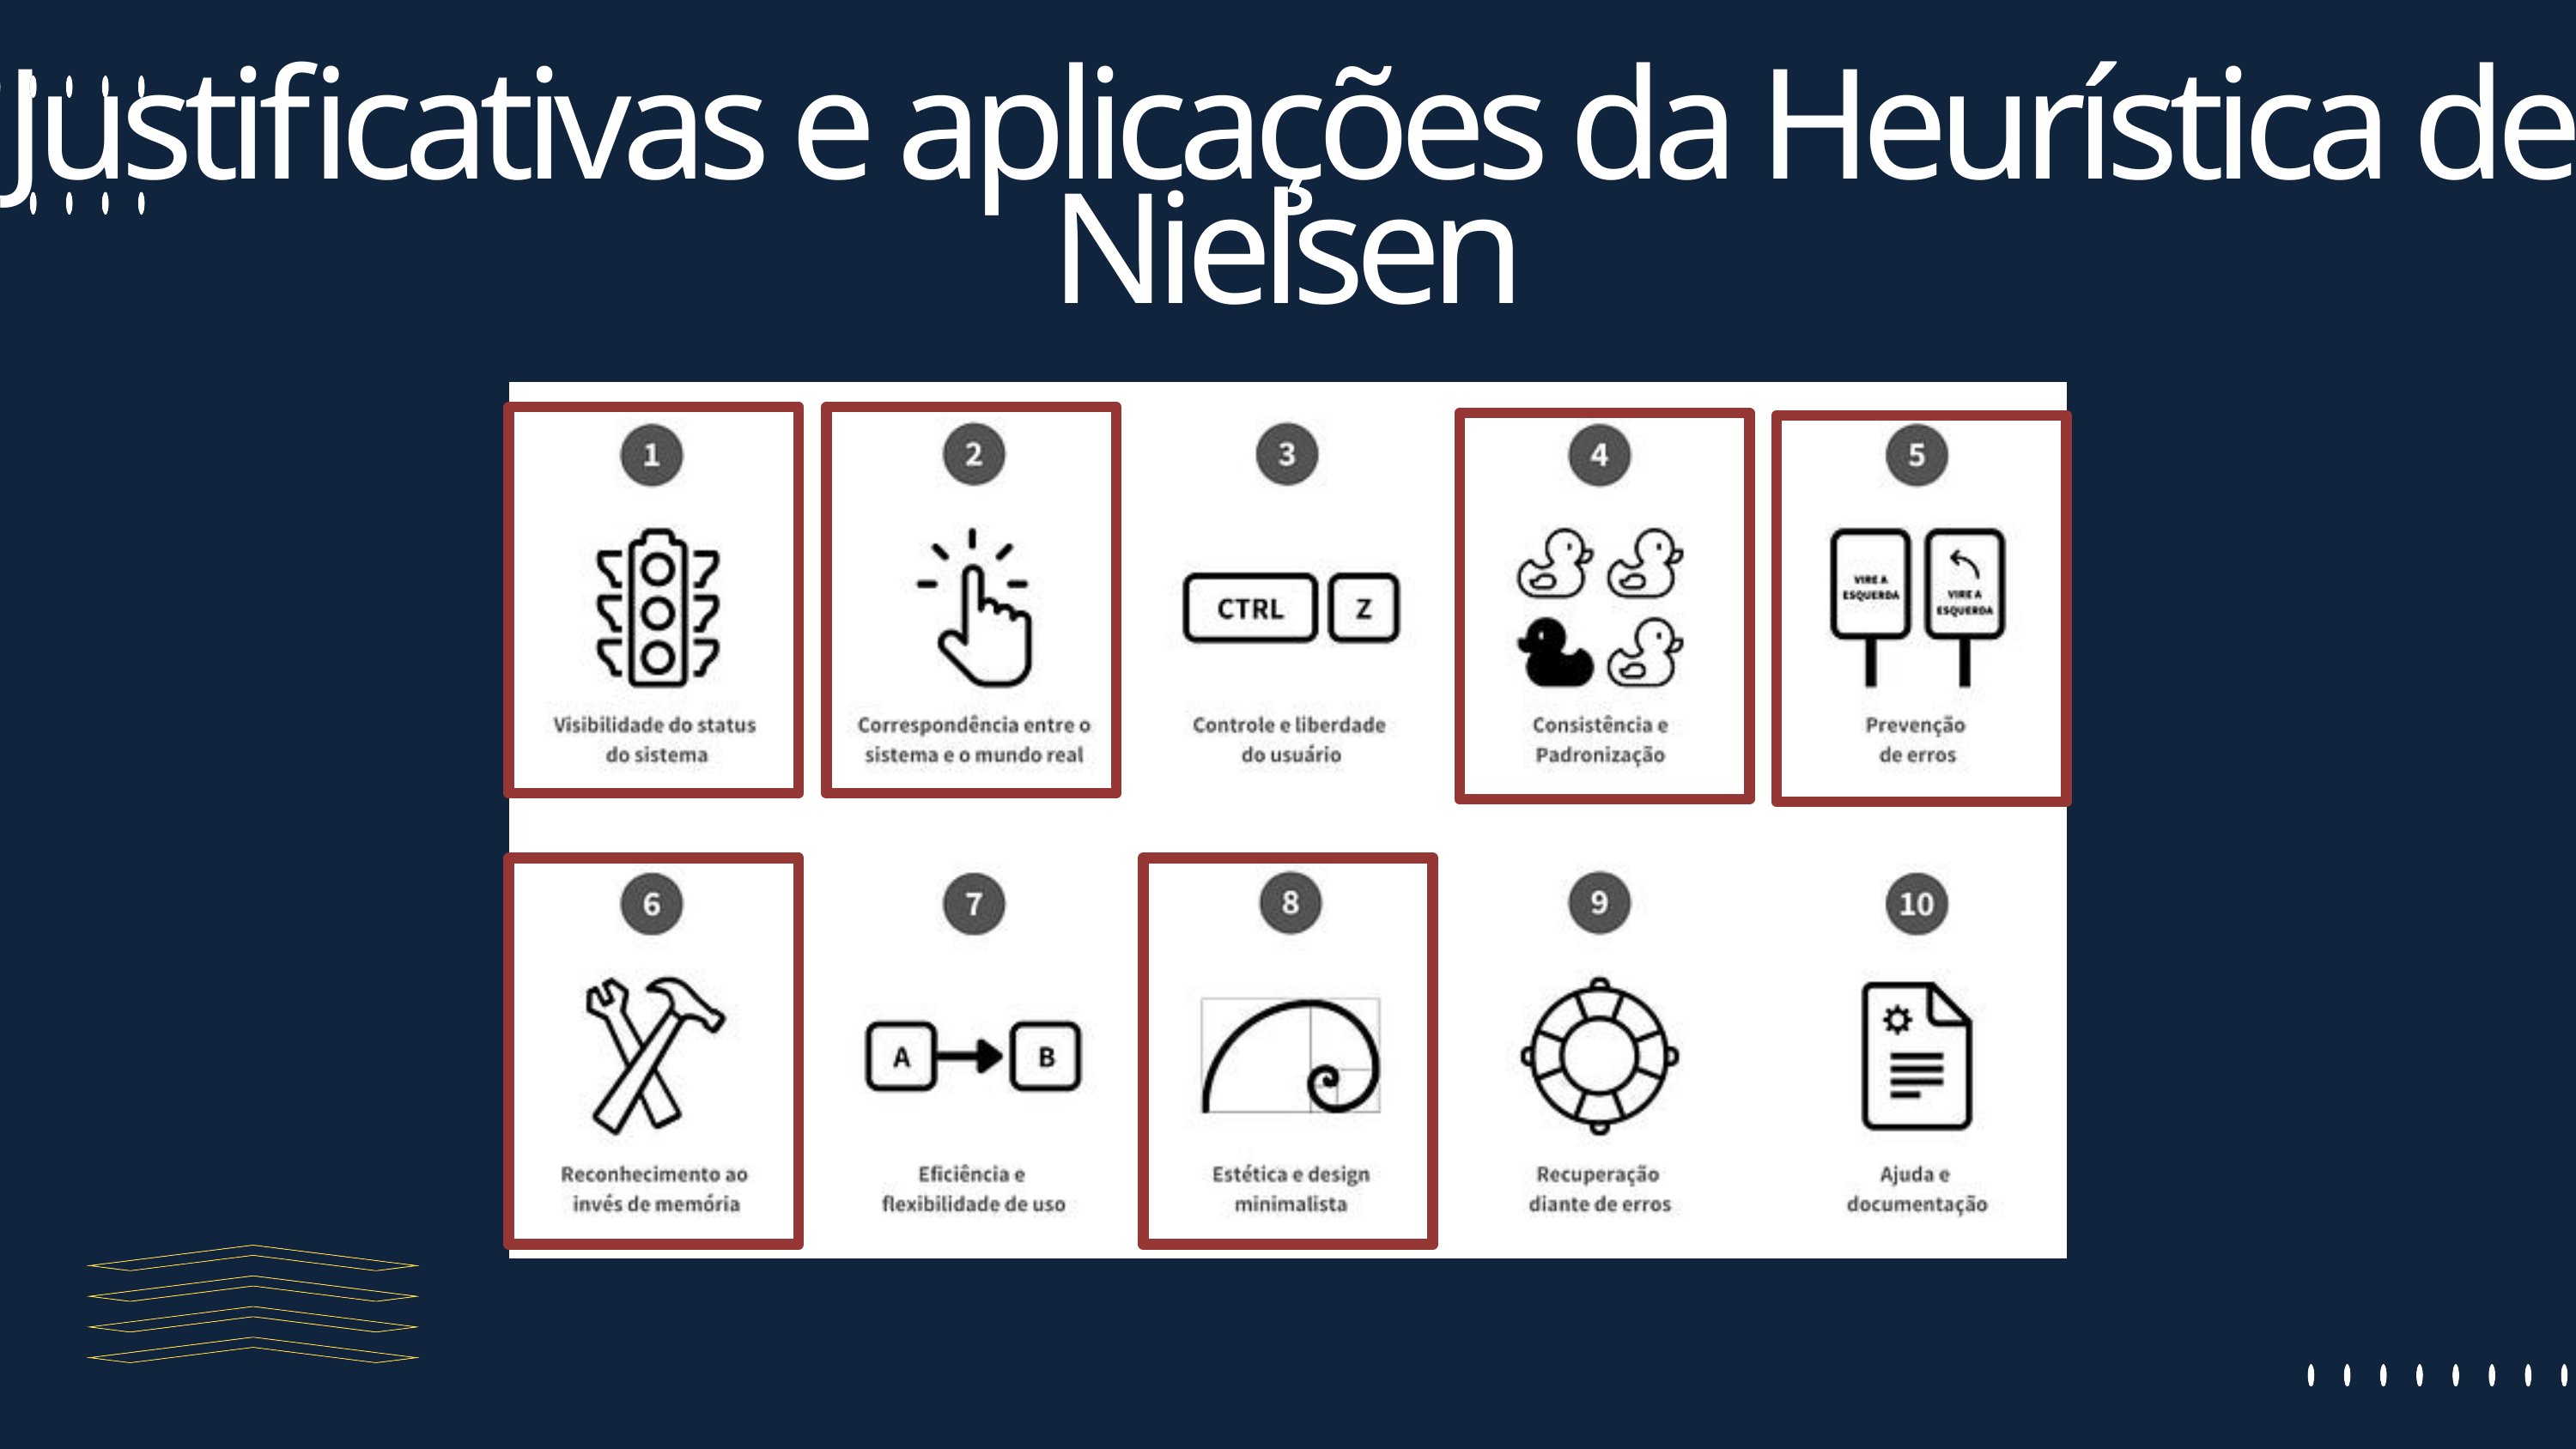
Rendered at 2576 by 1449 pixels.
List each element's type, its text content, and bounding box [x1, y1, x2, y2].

text_box [2307, 1362, 2576, 1449]
picture [509, 381, 2067, 1258]
text_box [85, 1245, 420, 1363]
text_box Justificativas e aplicações da Heurística de Nielsen [0, 86, 2576, 335]
text_box [0, 0, 145, 215]
